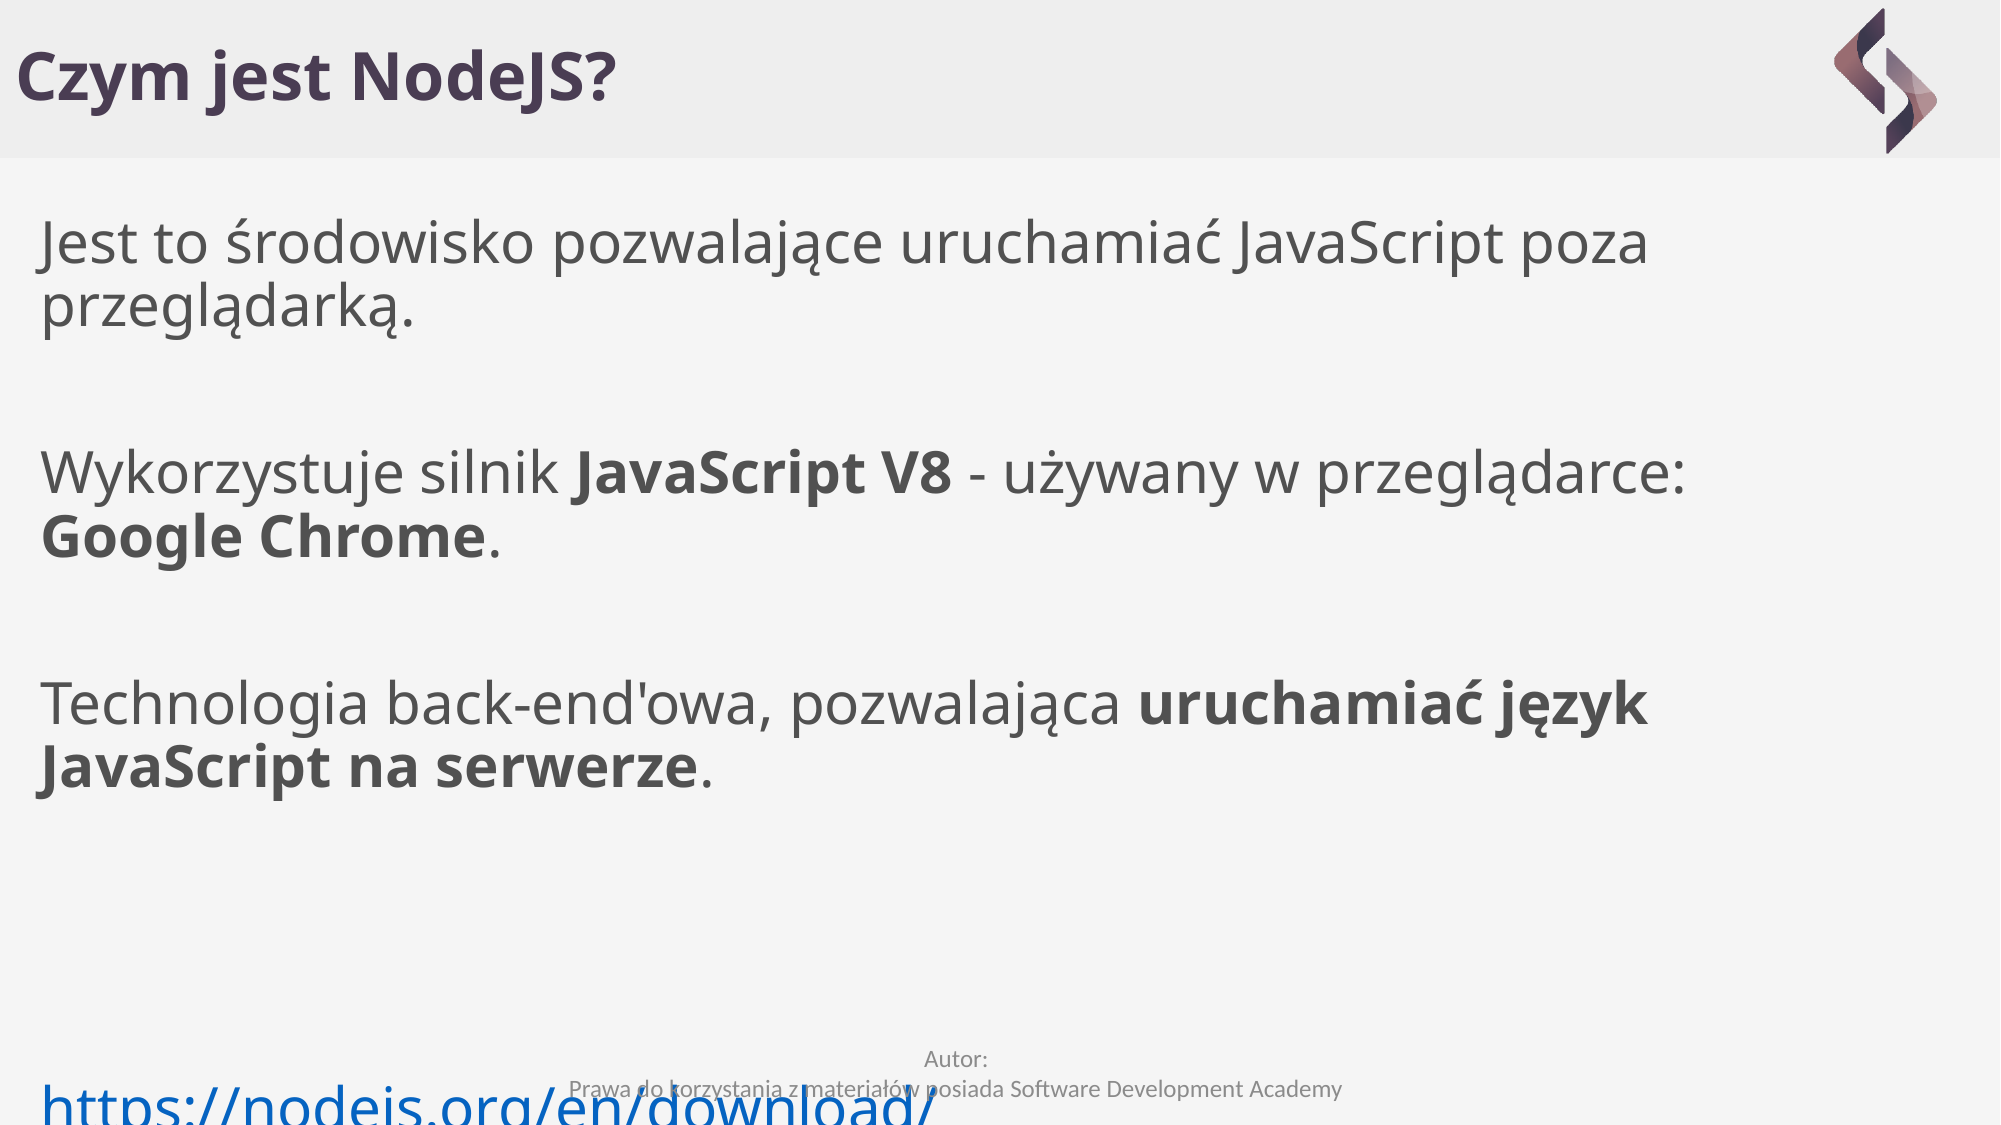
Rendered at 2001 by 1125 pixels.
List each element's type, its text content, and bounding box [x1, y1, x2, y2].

picture [1787, 0, 2001, 166]
footer Autor: Prawa do korzystania z materiałów posiada Software Development Academy [486, 1042, 1427, 1103]
title Czym jest NodeJS? [0, 0, 1788, 158]
list Jest to środowisko pozwalające uruchamiać JavaScript poza przeglądarką. Wykorzystuje silnik JavaScript V8 - używany w przeglądarce: Google Chrome. Technologia back-end'owa, pozwalająca uruchamiać język JavaScript na serwerze. https://nodejs.org/en/download/ [25, 205, 1863, 1030]
